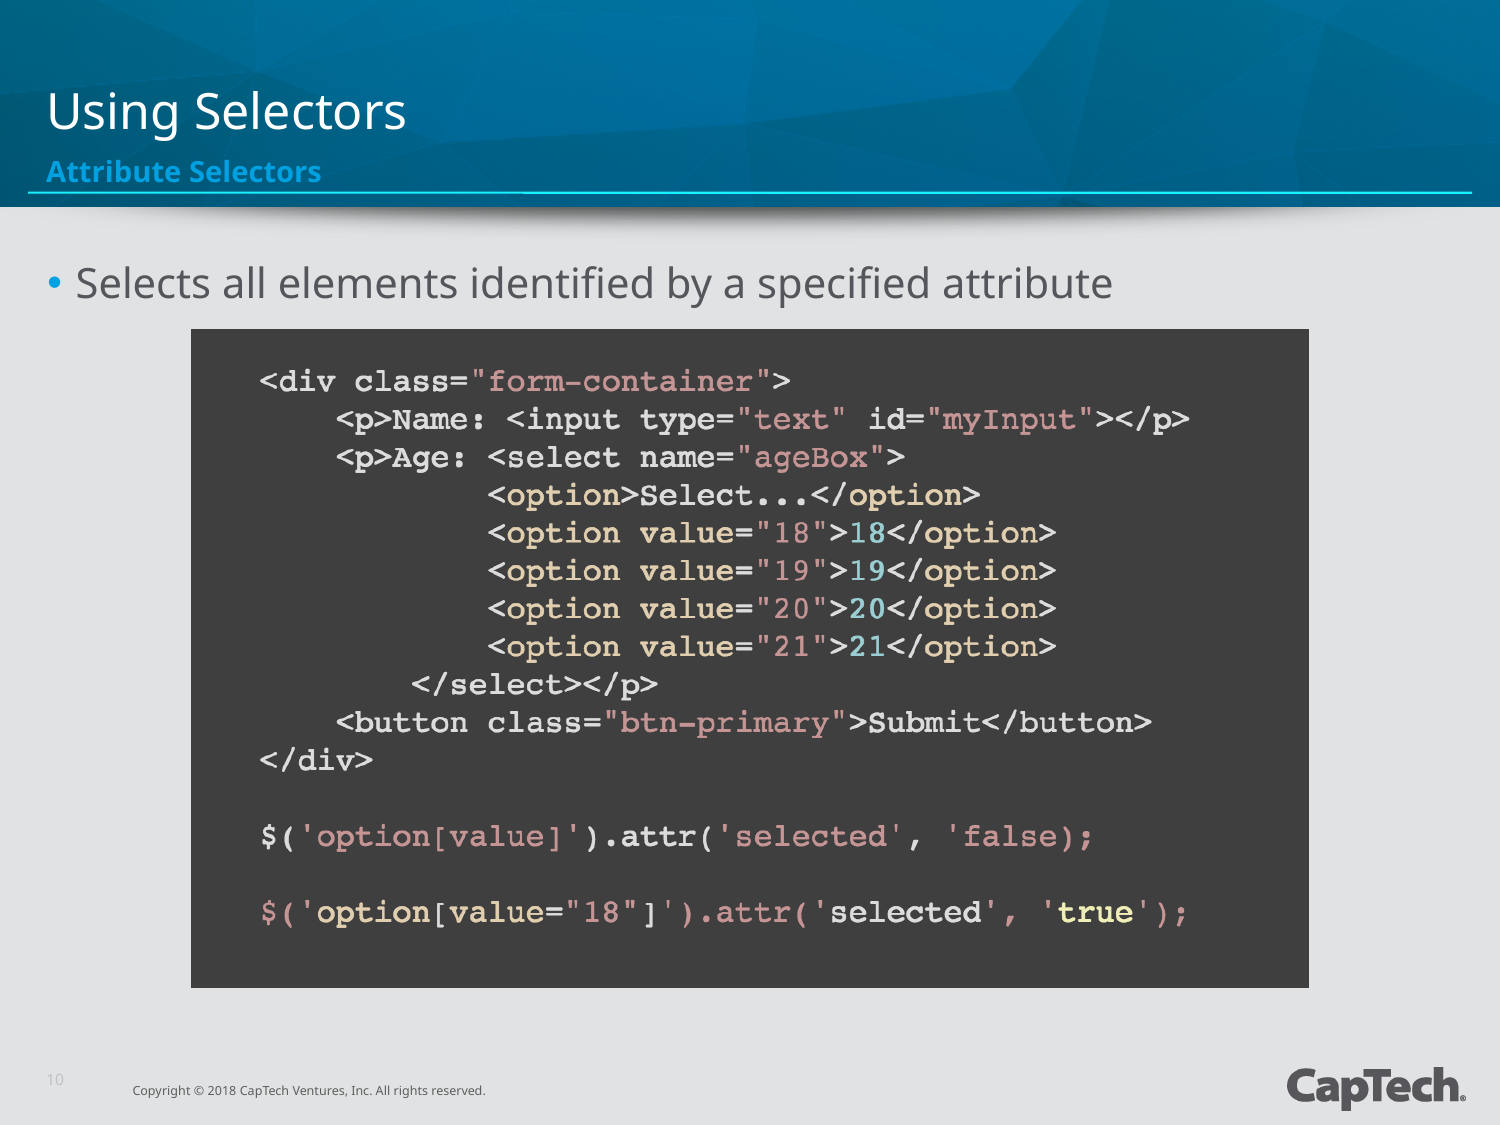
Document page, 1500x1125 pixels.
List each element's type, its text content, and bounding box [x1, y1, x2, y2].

title Using Selectors [31, 73, 1469, 154]
picture [1278, 1059, 1470, 1118]
list Selects all elements identified by a specified attribute [32, 237, 1468, 330]
list Attribute Selectors [31, 154, 1471, 193]
picture [191, 329, 1309, 988]
slide_number 10 [31, 1050, 123, 1110]
